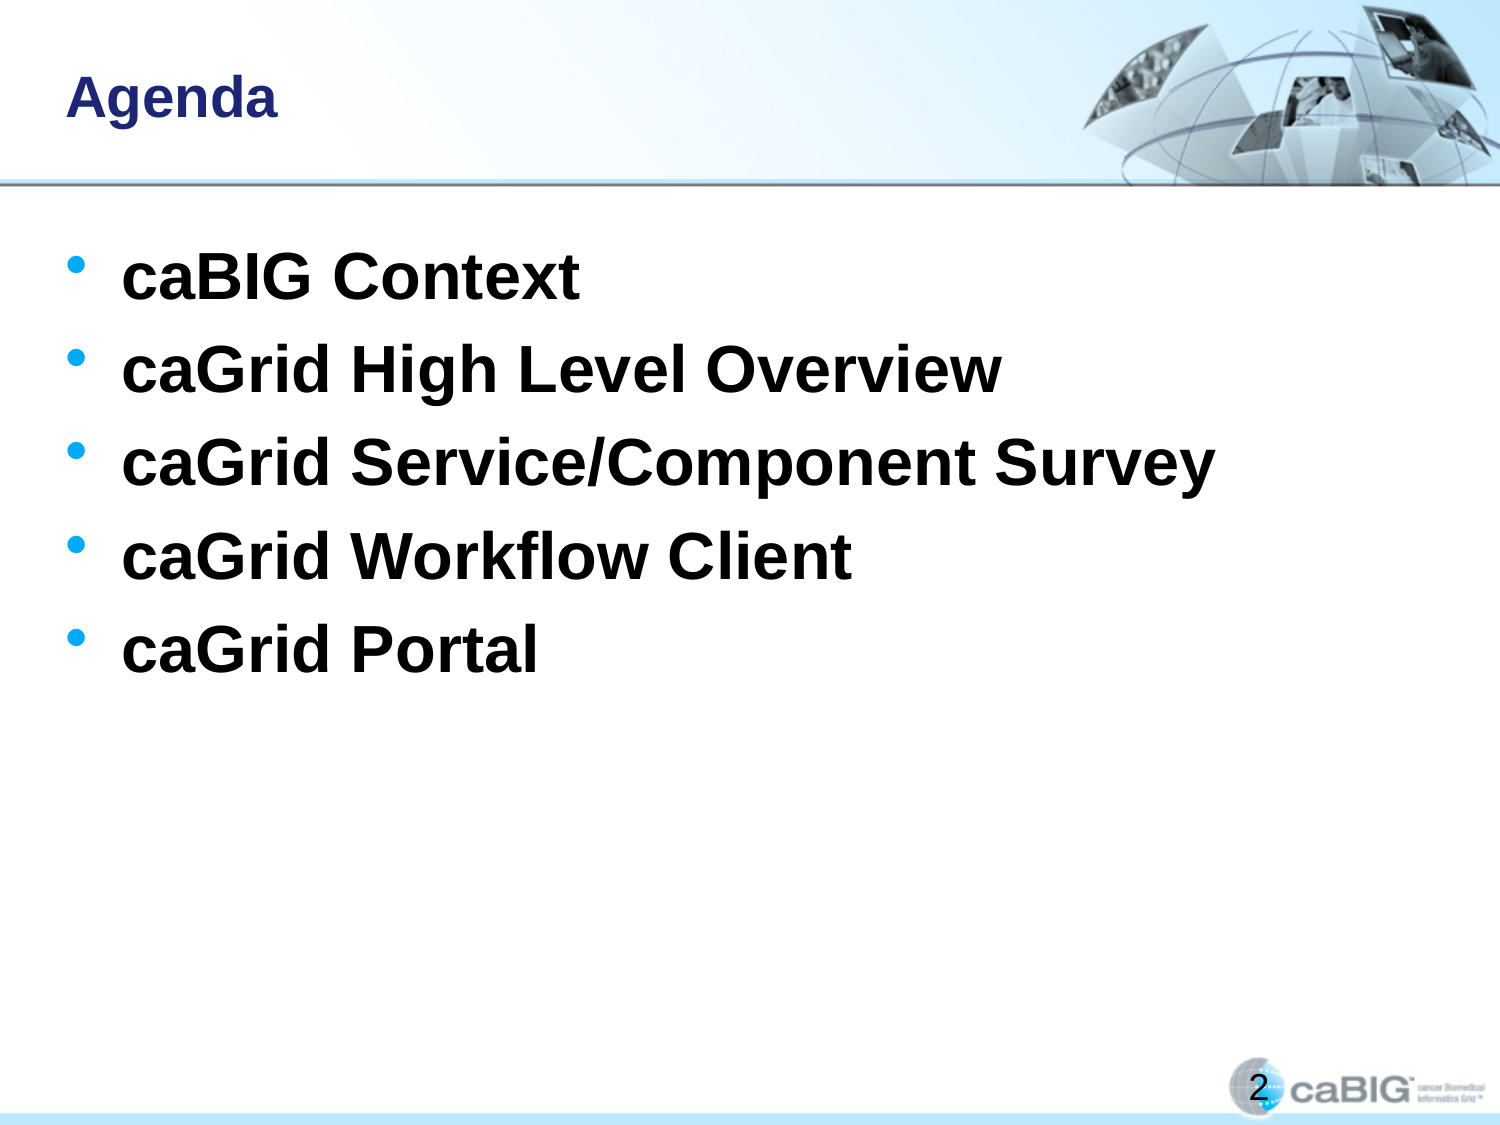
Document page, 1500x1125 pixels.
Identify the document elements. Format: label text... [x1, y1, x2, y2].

picture [0, 0, 1500, 1125]
title Agenda [49, 0, 1176, 188]
list caBIG Context caGrid High Level Overview caGrid Service/Component Survey caGrid Workflow Client caGrid Portal [49, 224, 1438, 1038]
